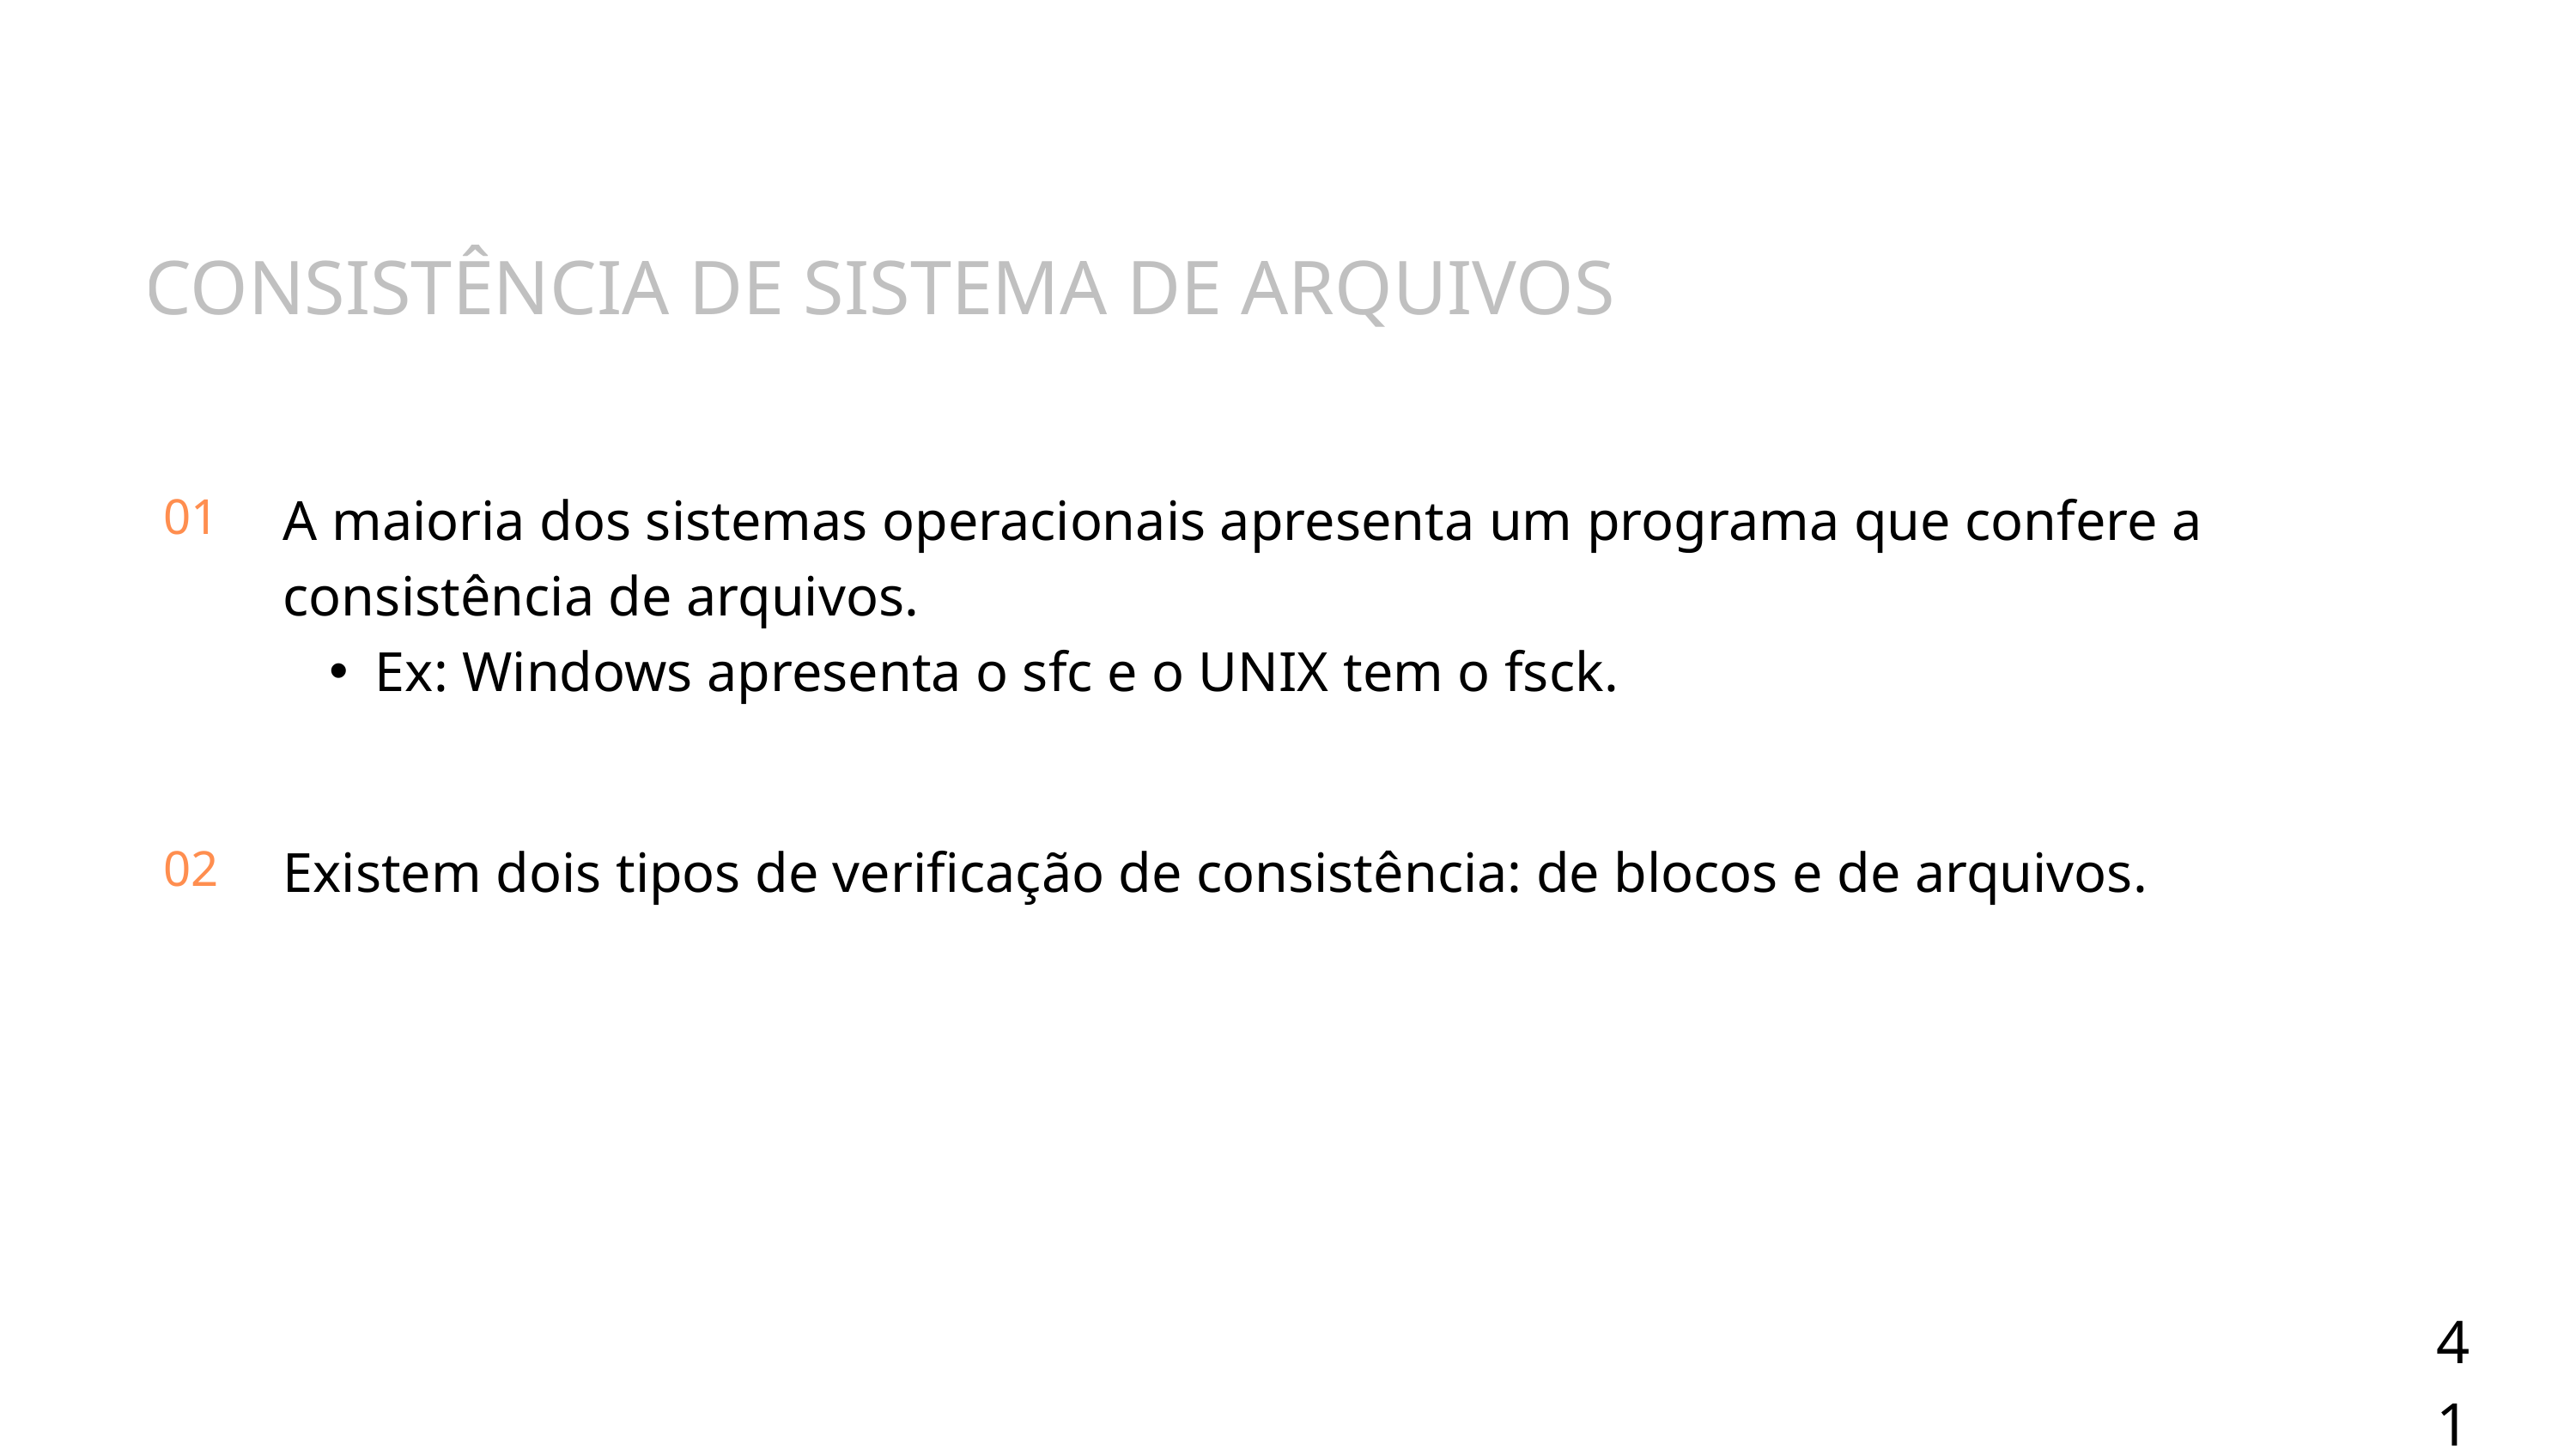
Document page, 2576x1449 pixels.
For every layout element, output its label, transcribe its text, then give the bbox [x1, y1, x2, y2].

text_box 02 [144, 828, 238, 896]
text_box CONSISTÊNCIA DE SISTEMA DE ARQUIVOS [144, 226, 1793, 434]
text_box 01 [144, 476, 238, 544]
text_box A maioria dos sistemas operacionais apresenta um programa que confere a consistência de arquivos. Ex: Windows apresenta o sfc e o UNIX tem o fsck. [283, 475, 2265, 703]
text_box Existem dois tipos de verificação de consistência: de blocos e de arquivos. [283, 827, 2173, 904]
text_box 41 [2421, 1293, 2486, 1449]
